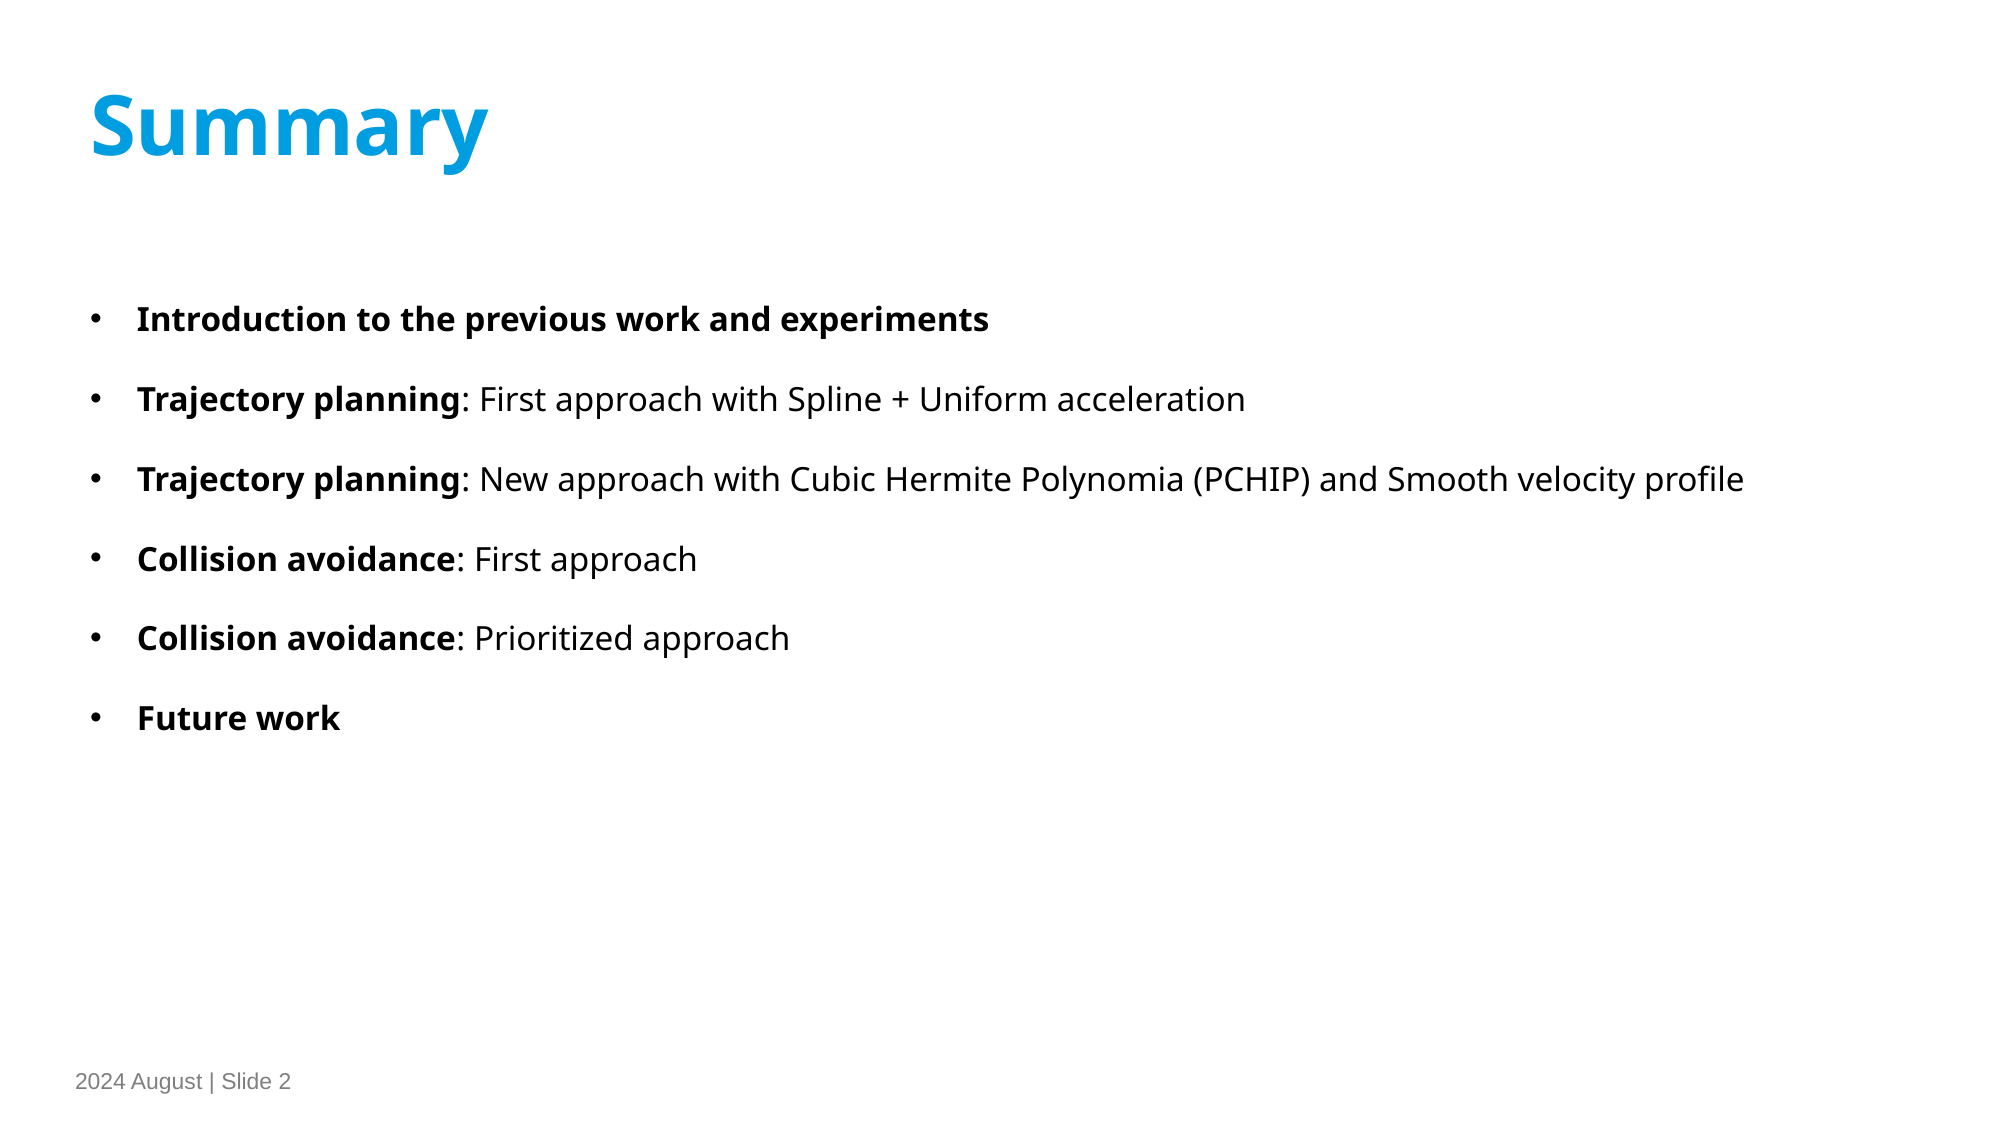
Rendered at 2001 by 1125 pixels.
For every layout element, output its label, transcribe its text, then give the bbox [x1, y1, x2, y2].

text_box Introduction to the previous work and experiments Trajectory planning: First approach with Spline + Uniform acceleration Trajectory planning: New approach with Cubic Hermite Polynomia (PCHIP) and Smooth velocity profile Collision avoidance: First approach Collision avoidance: Prioritized approach Future work [75, 250, 1940, 940]
text_box Summary [74, 59, 1961, 199]
text_box 2024 August | Slide 2 [75, 1067, 425, 1101]
